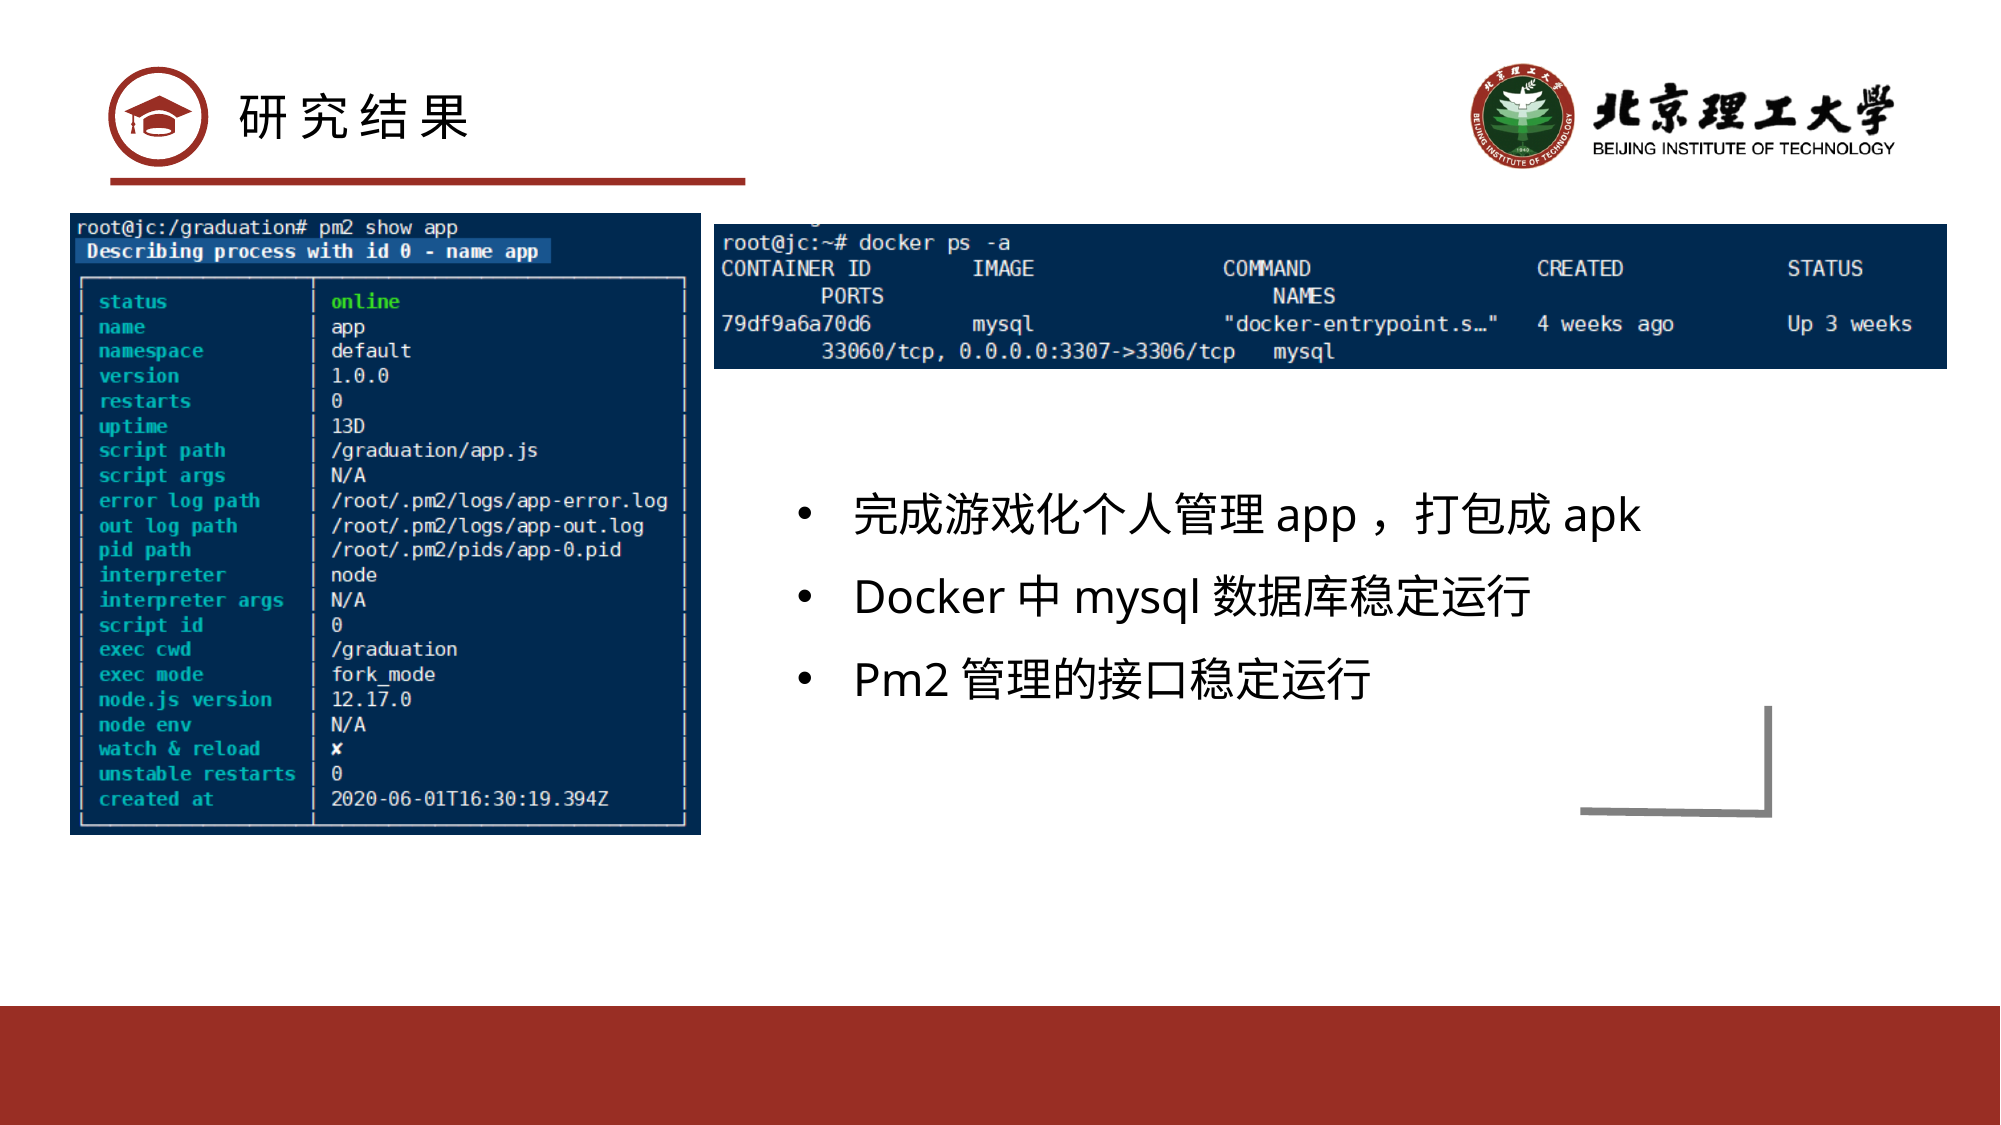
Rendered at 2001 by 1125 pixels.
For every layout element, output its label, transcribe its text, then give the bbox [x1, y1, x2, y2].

text_box [0, 1005, 2000, 1125]
picture [70, 213, 701, 835]
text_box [108, 66, 209, 167]
text_box [1580, 705, 1770, 815]
text_box 研究结果 [224, 78, 486, 153]
text_box 完成游戏化个人管理app，打包成apk Docker中mysql数据库稳定运行 Pm2管理的接口稳定运行 [782, 450, 1722, 713]
picture [1470, 63, 1912, 169]
text_box [109, 177, 746, 186]
picture [714, 224, 1947, 369]
